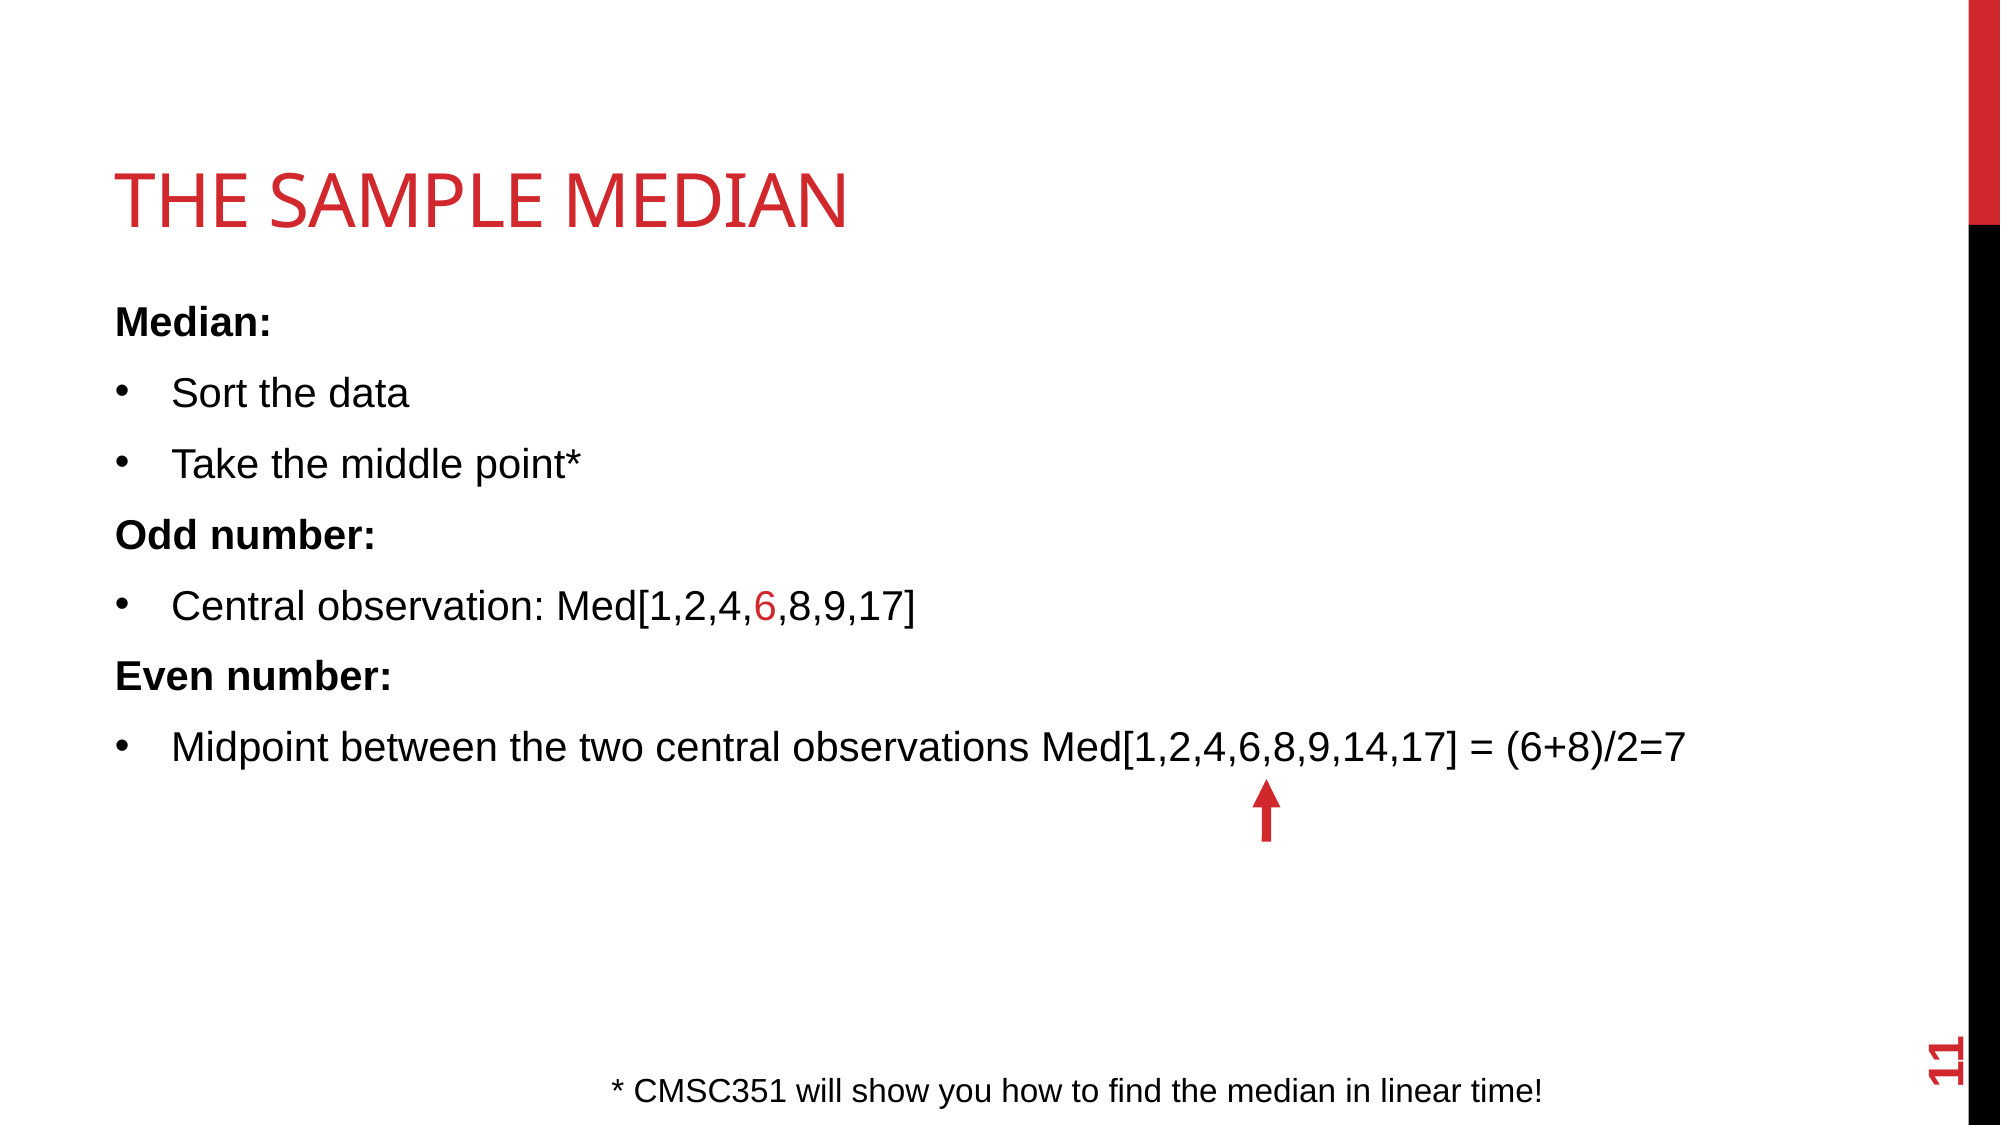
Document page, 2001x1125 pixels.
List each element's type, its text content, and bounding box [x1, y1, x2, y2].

text_box * CMSC351 will show you how to find the median in linear time! [596, 1062, 1674, 1117]
list Median: Sort the data Take the middle point* Odd number: Central observation: Med[1,2,4,6,8,9,17] Even number: Midpoint between the two central observations Med[1,2,4,6,8,9,14,17] = (6+8)/2=7 [99, 287, 1767, 1005]
title The Sample Median [99, 25, 1367, 250]
slide_number 11 [1903, 887, 1984, 1104]
text_box [1260, 779, 1273, 842]
